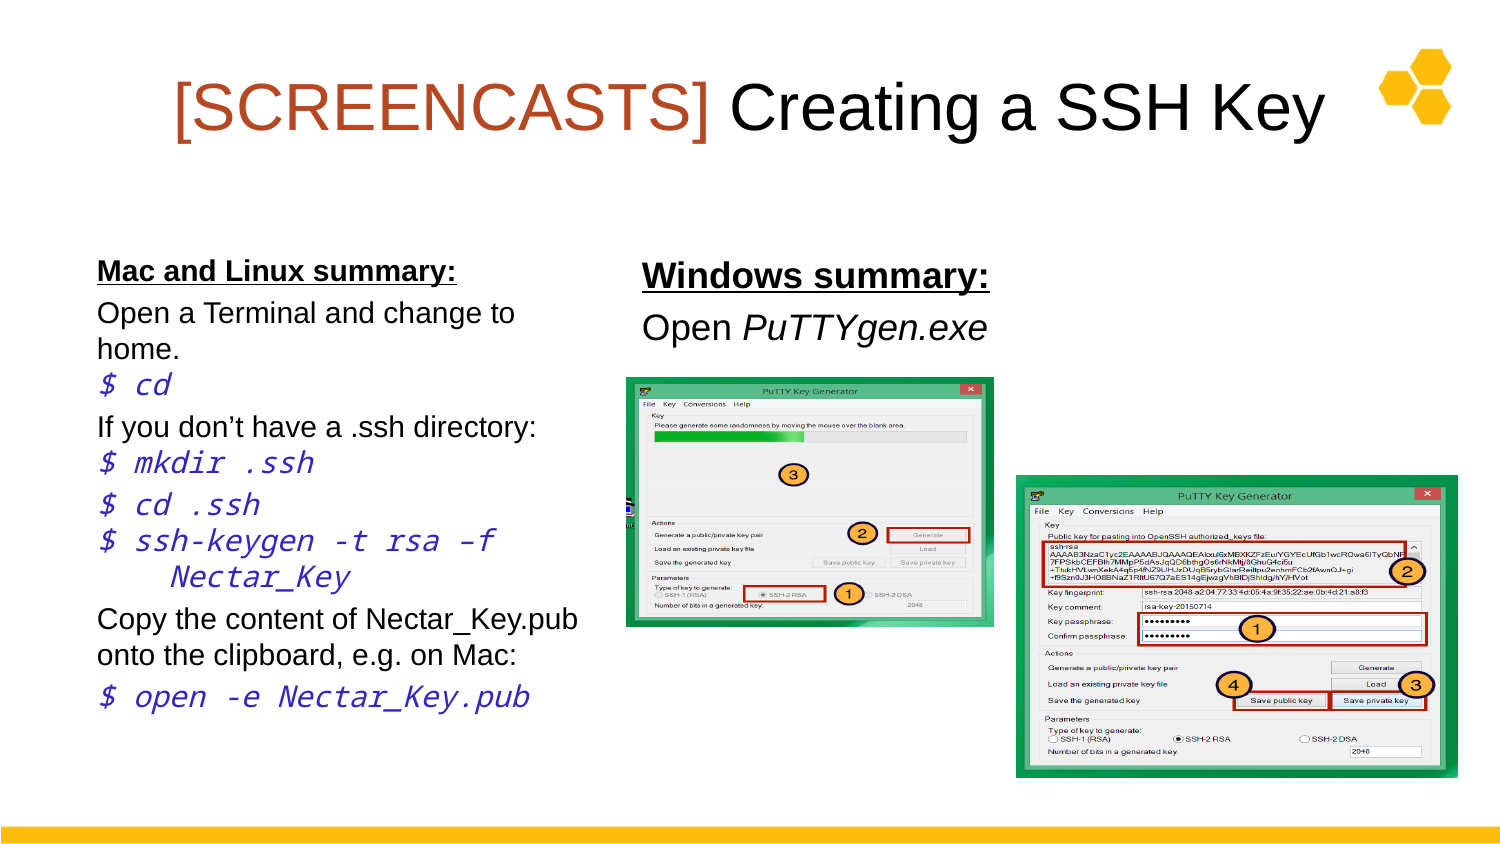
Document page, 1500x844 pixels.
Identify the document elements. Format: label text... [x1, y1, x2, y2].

picture [0, 0, 1500, 844]
list Windows summary: Open PuTTYgen.exe [626, 244, 1322, 356]
title [SCREENCASTS] Creating a SSH Key [75, 33, 1425, 175]
list Mac and Linux summary: Open a Terminal and change to home. $ cd If you don’t have a .ssh directory: $ mkdir .ssh $ cd .ssh $ ssh-keygen -t rsa –f Nectar_Key Copy the content of Nectar_Key.pub onto the clipboard, e.g. on Mac: $ open -e Nectar_Key.pub [81, 244, 602, 754]
